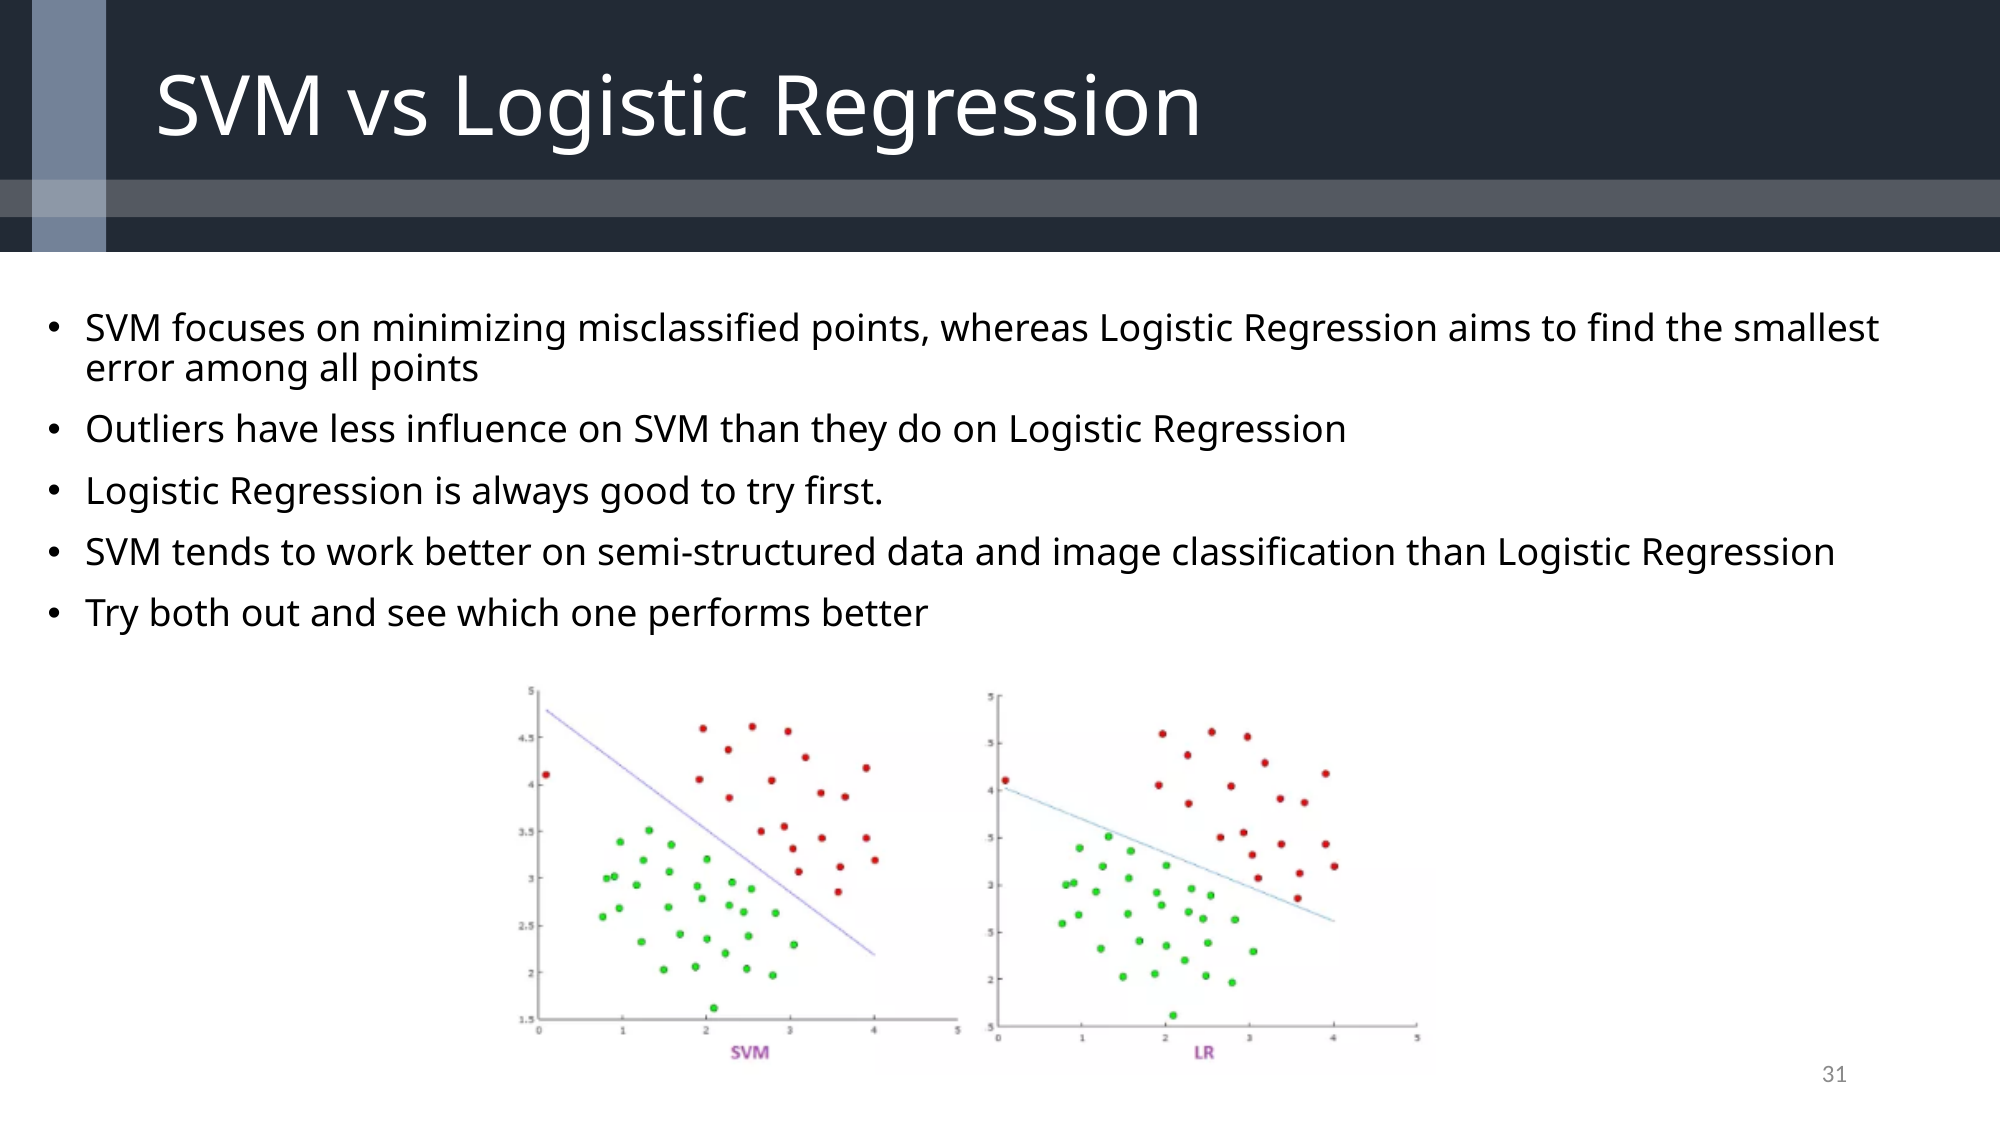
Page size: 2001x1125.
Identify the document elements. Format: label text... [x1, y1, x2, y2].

slide_number 31 [1412, 1042, 1863, 1103]
text_box [107, 218, 2000, 253]
text_box [0, 0, 31, 178]
list SVM focuses on minimizing misclassified points, whereas Logistic Regression aims to find the smallest error among all points Outliers have less influence on SVM than they do on Logistic Regression Logistic Regression is always good to try first. SVM tends to work better on semi-structured data and image classification than Logistic Regression Try both out and see which one performs better [32, 301, 1978, 534]
text_box [31, 218, 107, 253]
text_box [0, 218, 31, 253]
title SVM vs Logistic Regression [140, 29, 1928, 178]
text_box [31, 0, 107, 178]
text_box [0, 178, 2000, 218]
picture [509, 672, 1436, 1096]
text_box [107, 0, 2000, 178]
